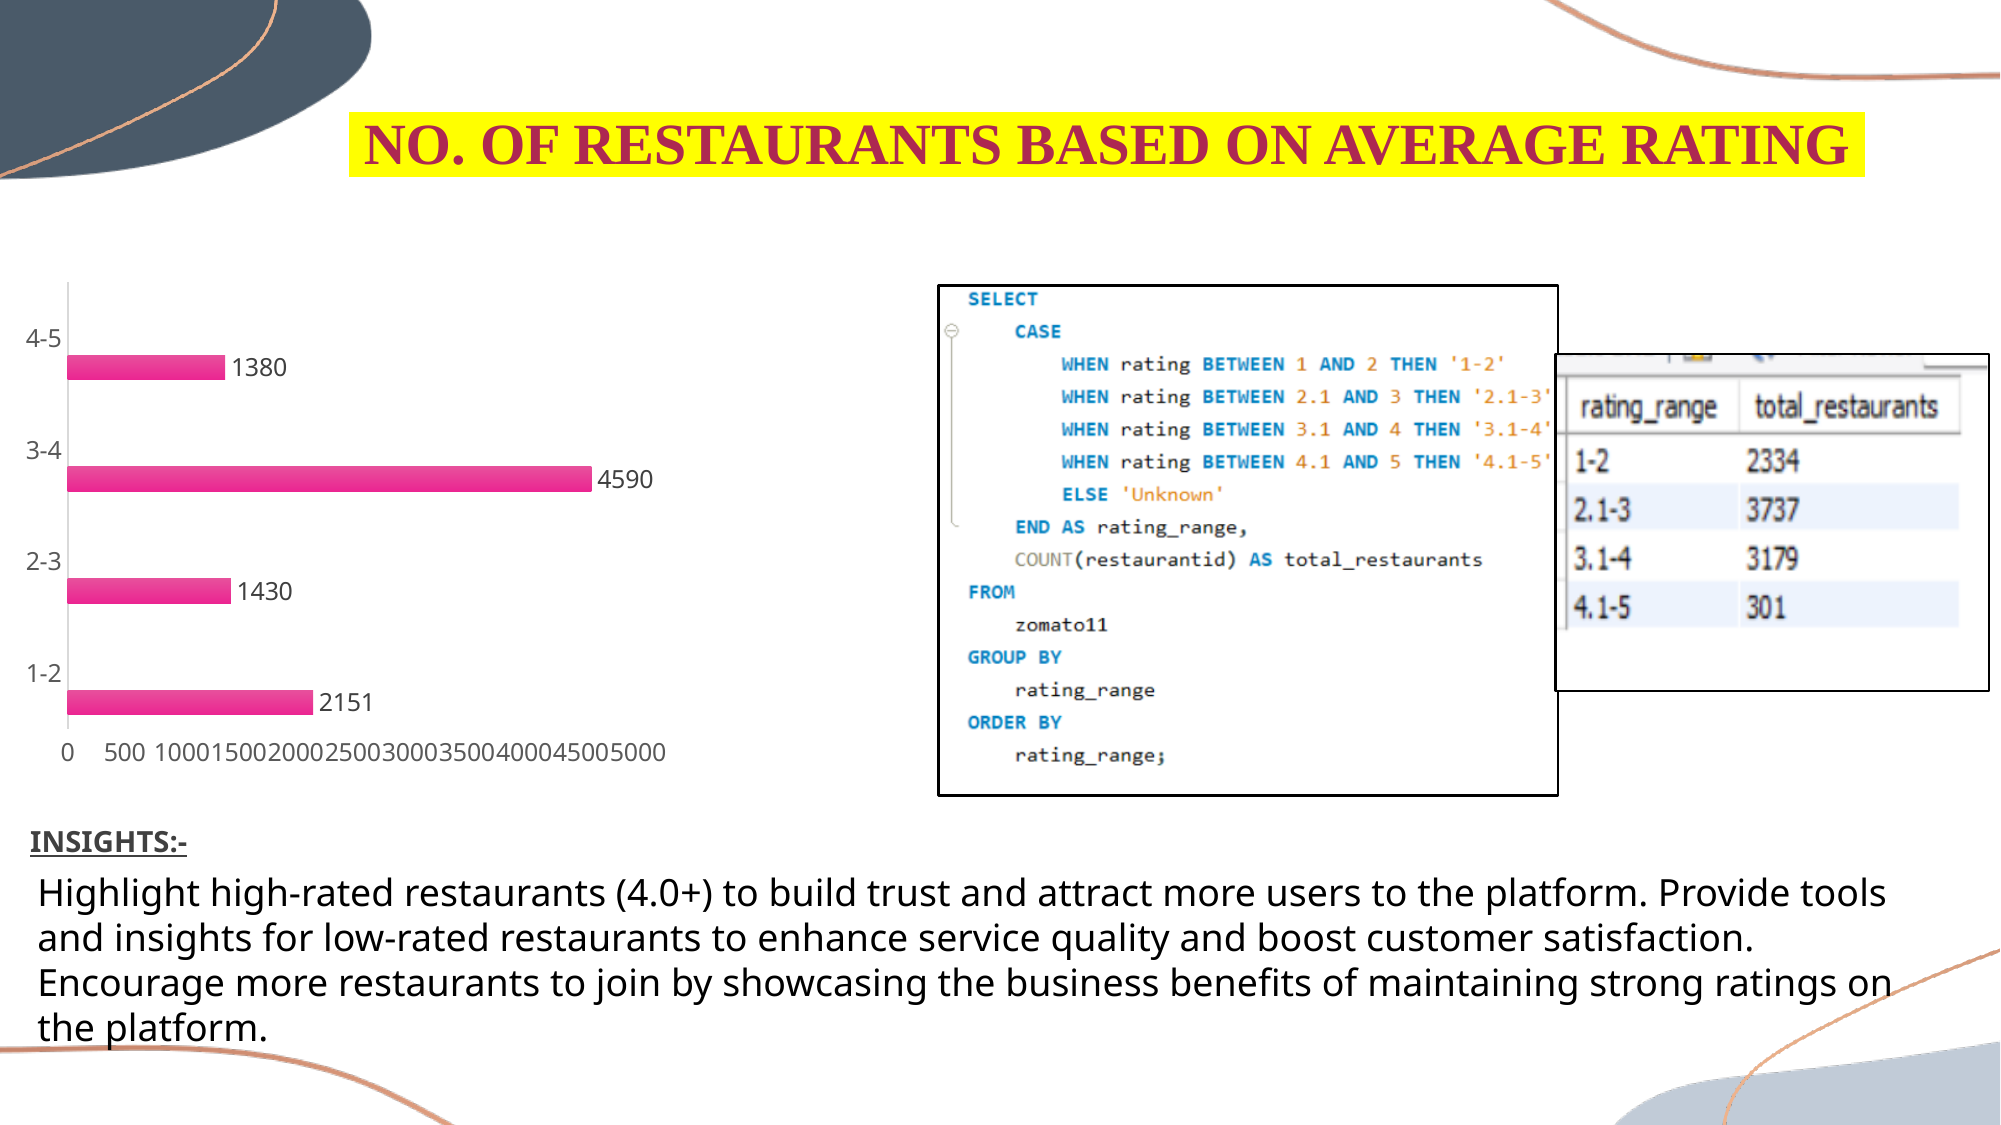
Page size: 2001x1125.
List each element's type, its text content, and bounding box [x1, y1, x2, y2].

text_box NO. OF RESTAURANTS BASED ON AVERAGE RATING [213, 98, 2000, 184]
picture [1603, 918, 2001, 1125]
picture [939, 286, 1988, 794]
picture [0, 1018, 478, 1125]
chart [12, 272, 680, 780]
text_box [12, 816, 1945, 1059]
picture [1522, 0, 2001, 107]
picture [0, 0, 372, 207]
